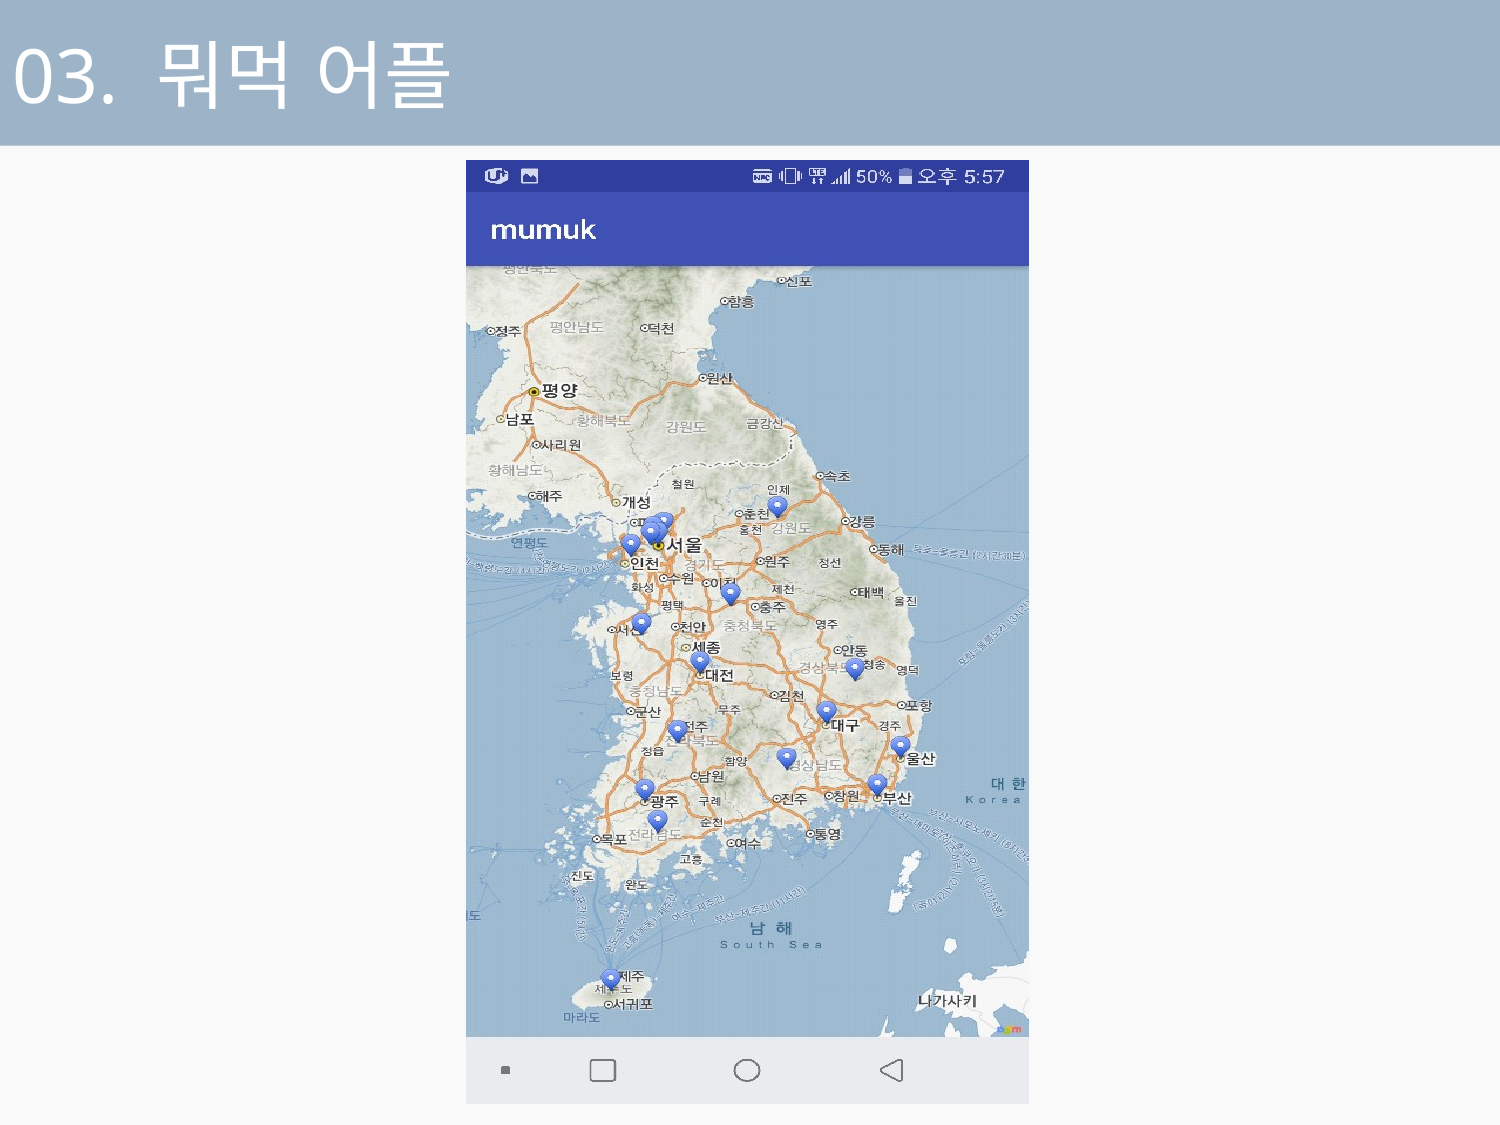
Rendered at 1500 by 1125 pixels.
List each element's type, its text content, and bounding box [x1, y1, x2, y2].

text_box 03. 뭐먹 어플 [0, 21, 469, 126]
picture [0, 147, 1500, 1125]
text_box [0, 1, 1500, 147]
